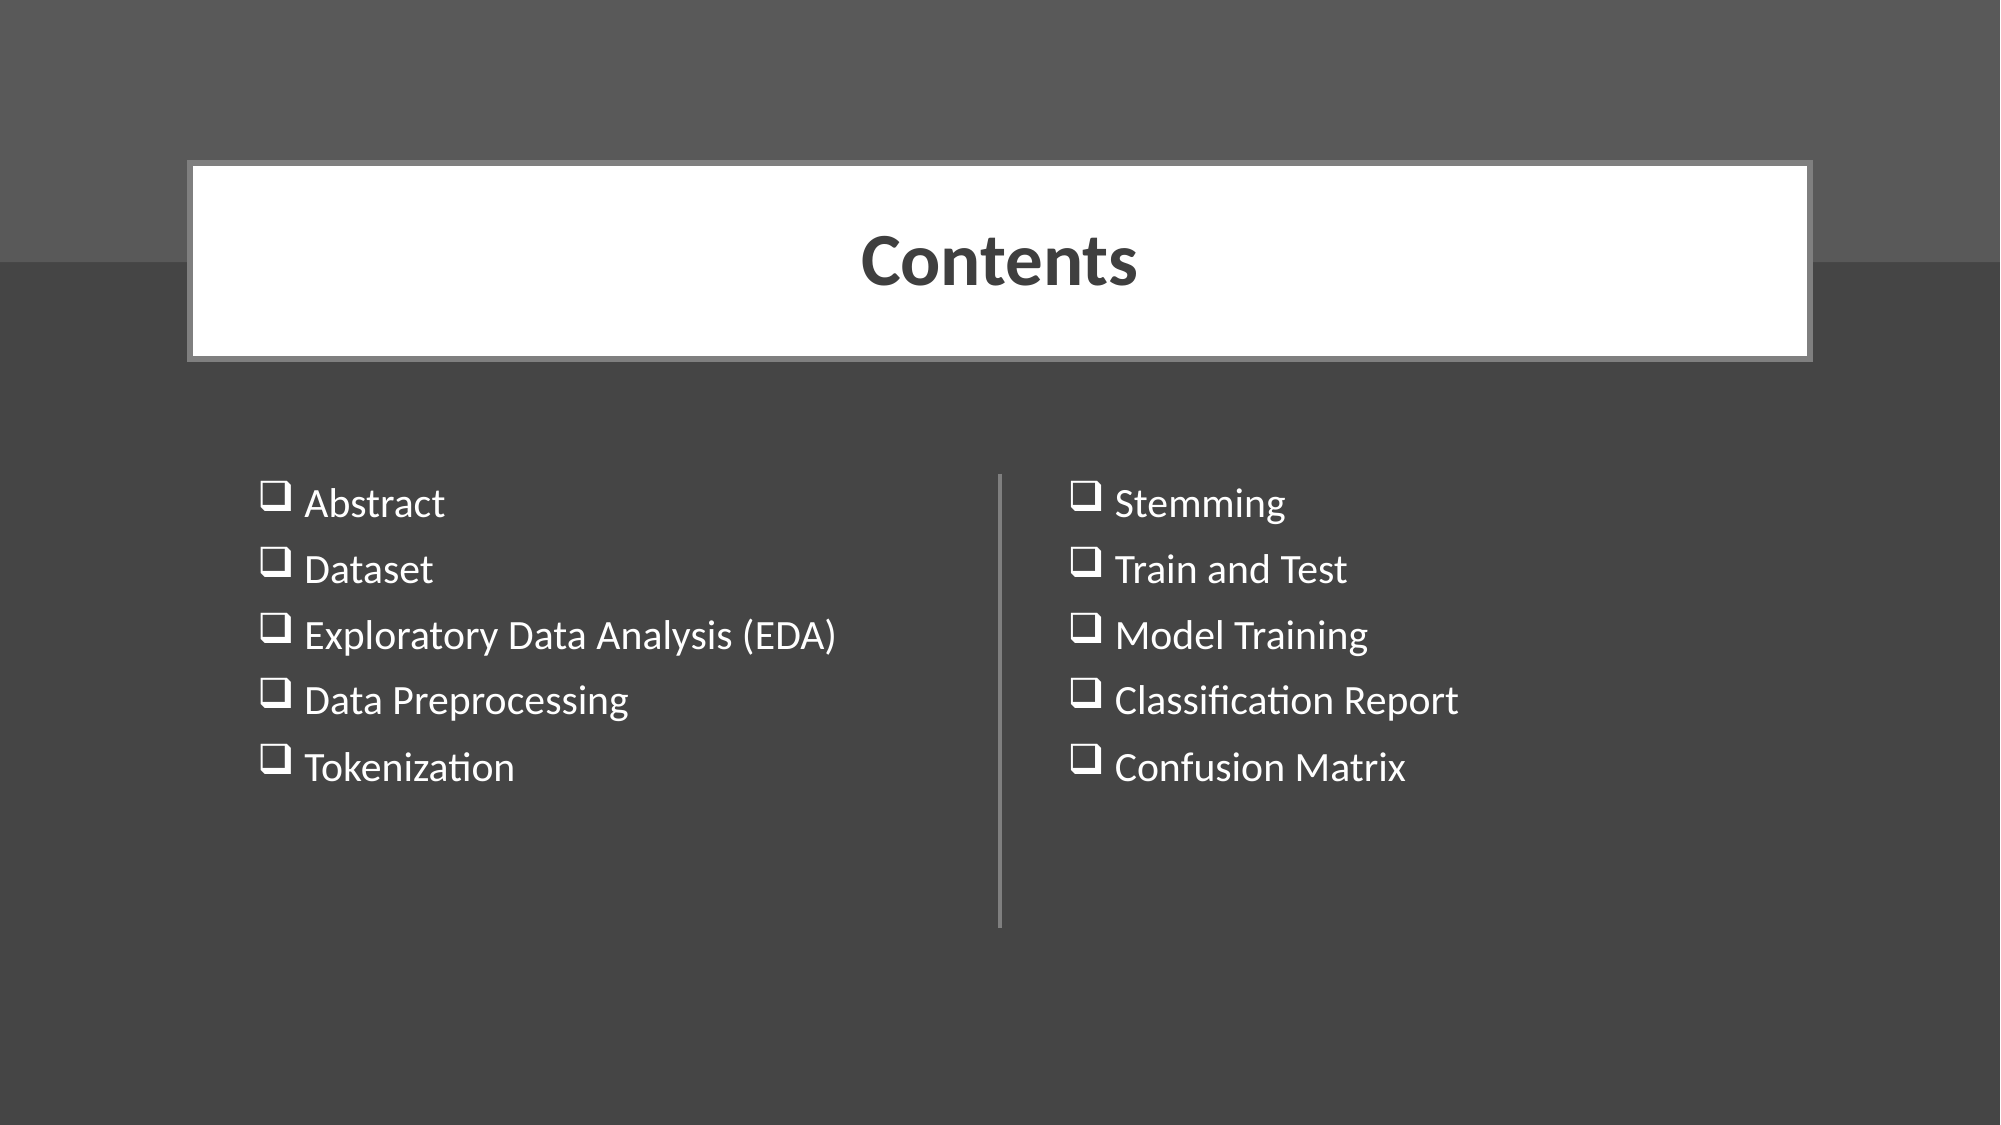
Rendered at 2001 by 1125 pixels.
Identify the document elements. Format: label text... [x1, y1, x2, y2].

list Stemming Train and Test Model Training Classification Report Confusion Matrix [1052, 473, 1757, 960]
text_box [0, 0, 2000, 263]
list Abstract Dataset Exploratory Data Analysis (EDA) Data Preprocessing Tokenization [242, 473, 948, 960]
title Contents [190, 163, 1810, 360]
